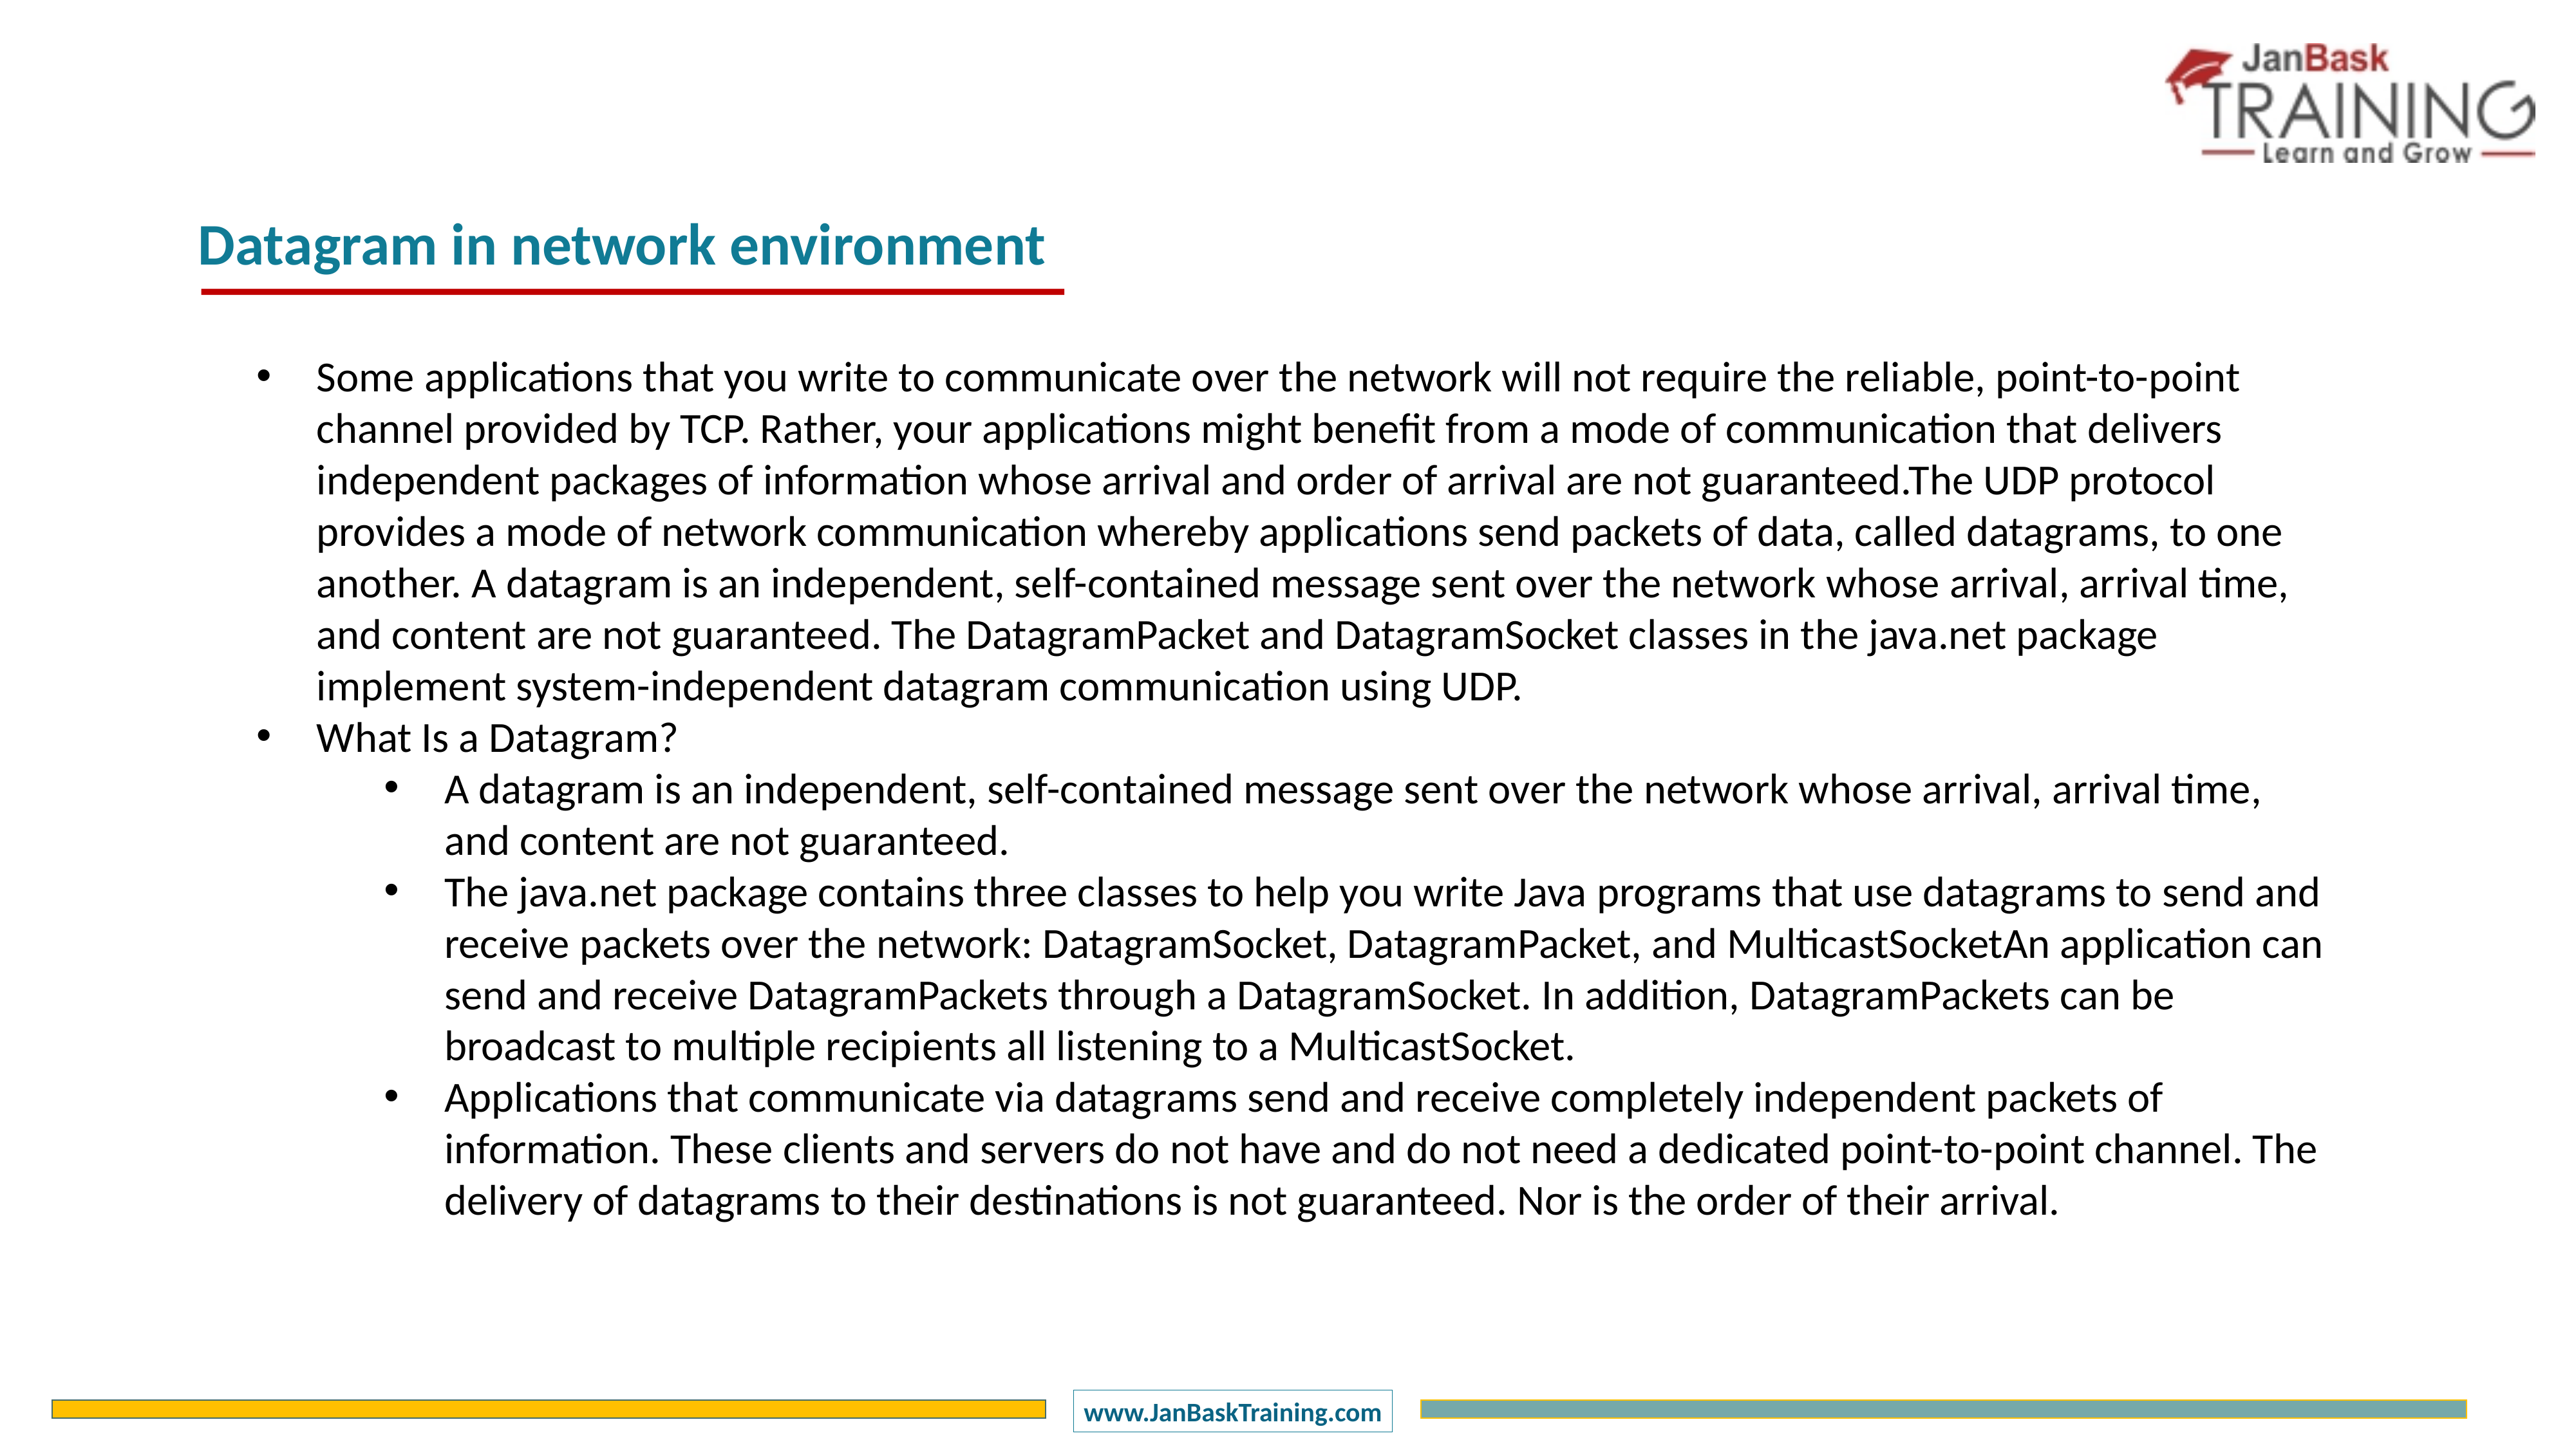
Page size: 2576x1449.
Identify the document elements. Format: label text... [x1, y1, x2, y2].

text_box Some applications that you write to communicate over the network will not require the reliable, point-to-point channel provided by TCP. Rather, your applications might benefit from a mode of communication that delivers independent packages of information whose arrival and order of arrival are not guaranteed.The UDP protocol provides a mode of network communication whereby applications send packets of data, called datagrams, to one another. A datagram is an independent, self-contained message sent over the network whose arrival, arrival time, and content are not guaranteed. The DatagramPacket and DatagramSocket classes in the java.net package implement system-independent datagram communication using UDP. What Is a Datagram? A datagram is an independent, self-contained message sent over the network whose arrival, arrival time, and content are not guaranteed. The java.net package contains three classes to help you write Java programs that use datagrams to send and receive packets over the network: DatagramSocket, DatagramPacket, and MulticastSocketAn application can send and receive DatagramPackets through a DatagramSocket. In addition, DatagramPackets can be broadcast to multiple recipients all listening to a MulticastSocket. Applications that communicate via datagrams send and receive completely independent packets of information. These clients and servers do not have and do not need a dedicated point-to-point channel. The delivery of datagrams to their destinations is not guaranteed. Nor is the order of their arrival. [251, 344, 2334, 1229]
picture [2165, 43, 2535, 163]
text_box Datagram in network environment [193, 201, 2000, 282]
